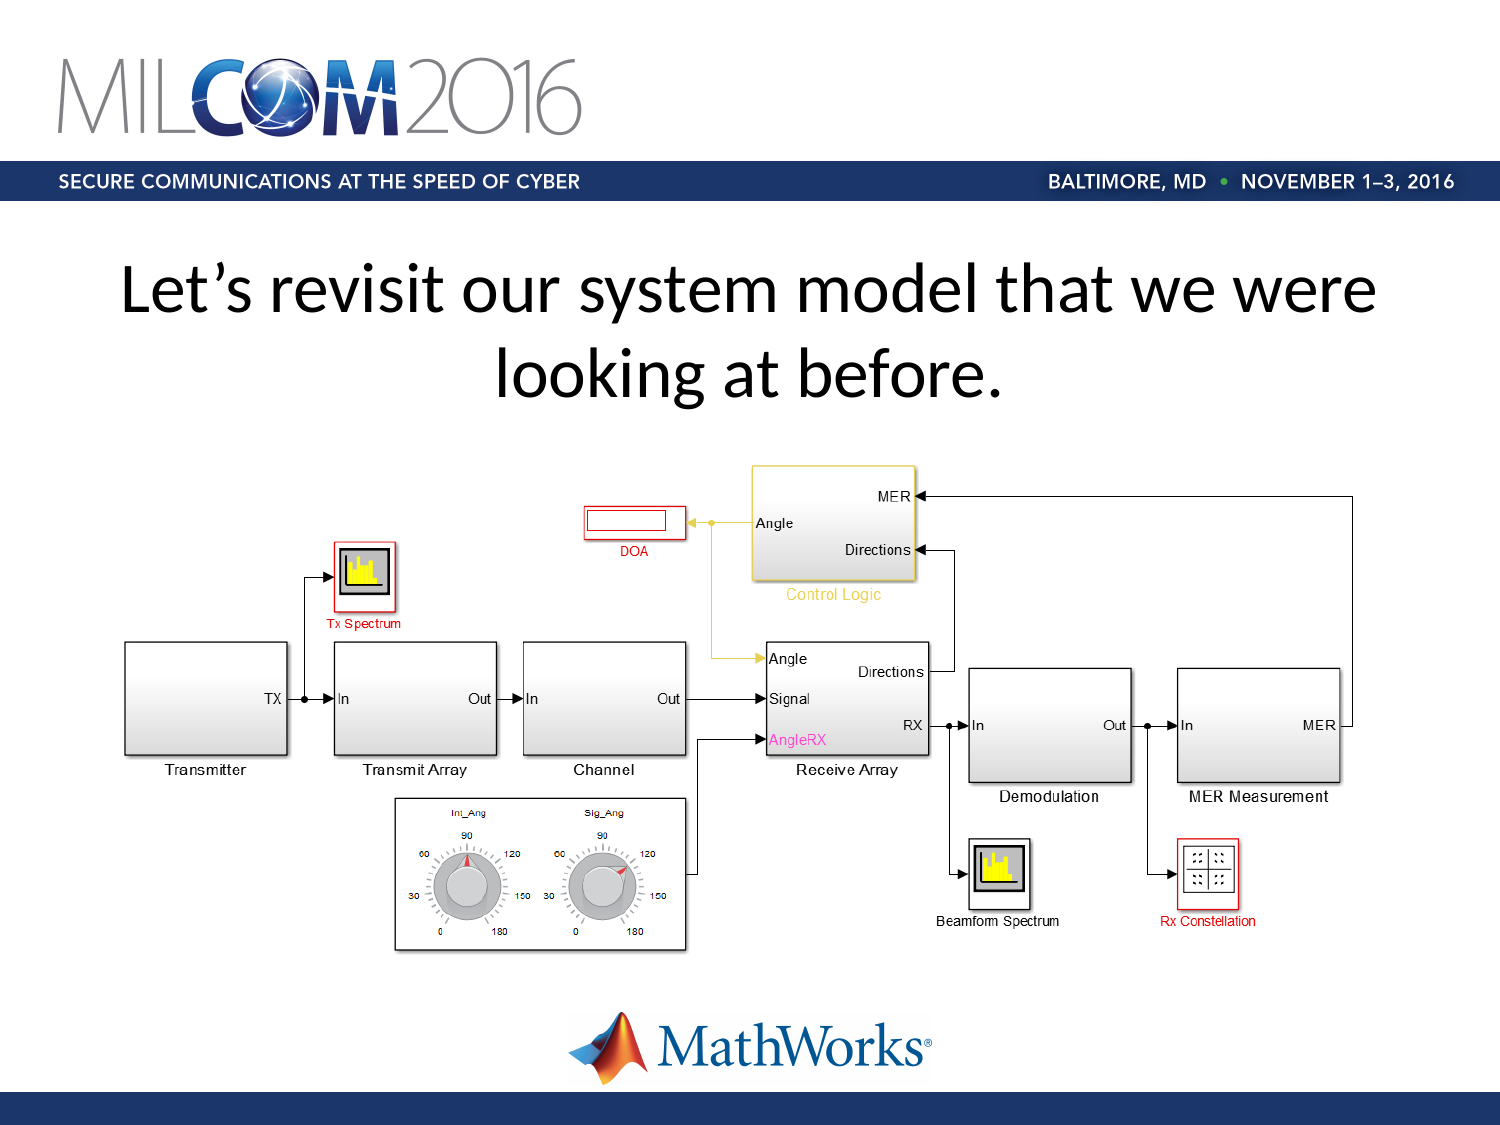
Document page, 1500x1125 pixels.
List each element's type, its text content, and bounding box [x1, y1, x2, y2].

picture [0, 1, 1500, 1125]
title Let’s revisit our system model that we were looking at before. [75, 232, 1425, 421]
